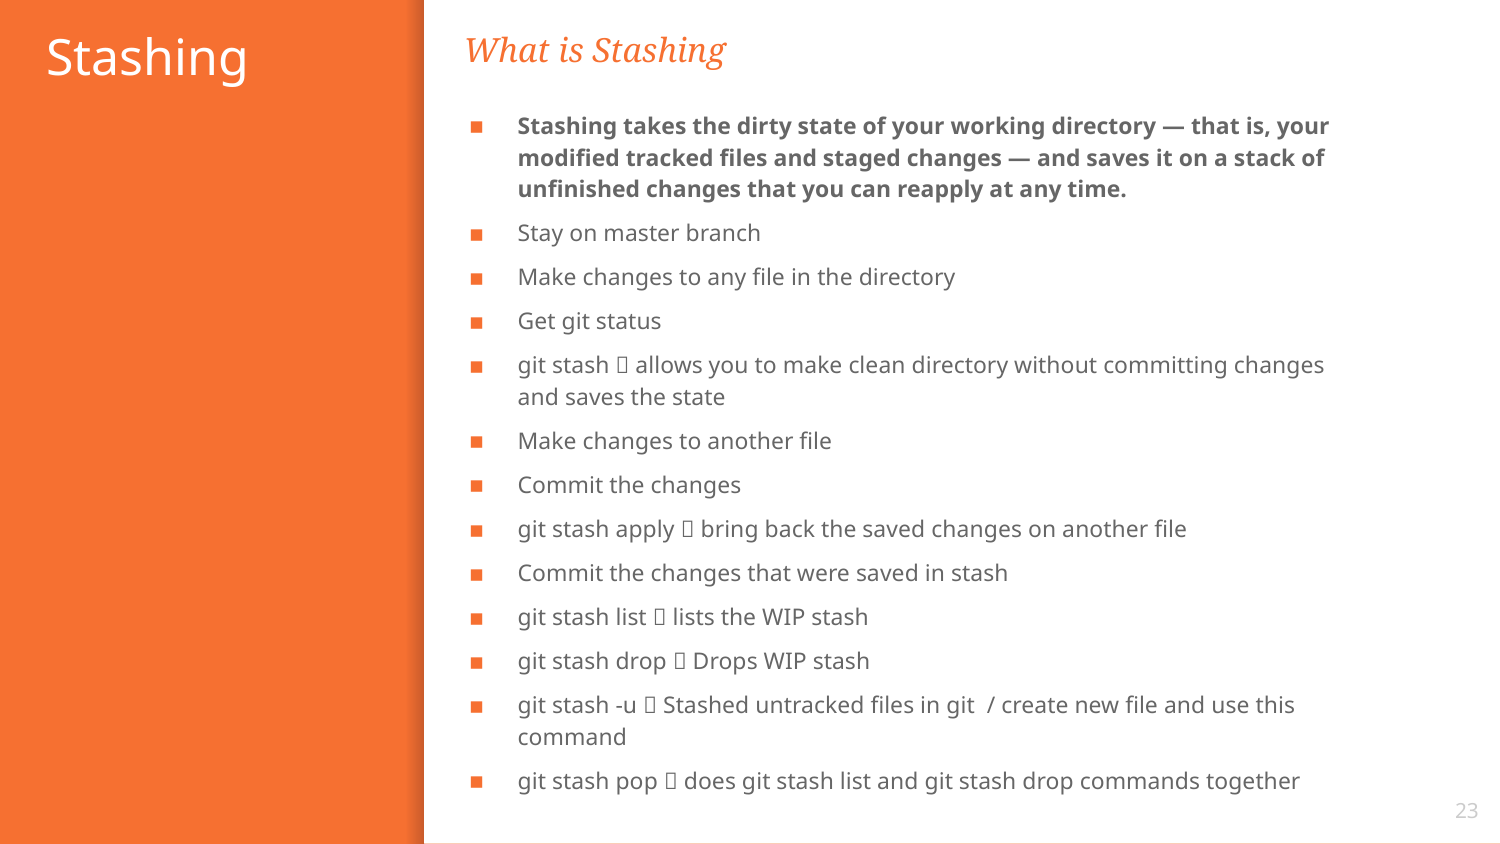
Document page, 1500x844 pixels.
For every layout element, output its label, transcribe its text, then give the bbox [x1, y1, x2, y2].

list Stashing takes the dirty state of your working directory — that is, your modified tracked files and staged changes — and saves it on a stack of unfinished changes that you can reapply at any time. Stay on master branch Make changes to any file in the directory Get git status git stash  allows you to make clean directory without committing changes and saves the state Make changes to another file Commit the changes git stash apply  bring back the saved changes on another file Commit the changes that were saved in stash git stash list  lists the WIP stash git stash drop  Drops WIP stash git stash -u  Stashed untracked files in git / create new file and use this command git stash pop  does git stash list and git stash drop commands together [427, 92, 1383, 821]
slide_number 23 [1403, 779, 1494, 844]
title Stashing [31, 9, 394, 663]
list What is Stashing [427, 8, 1346, 92]
